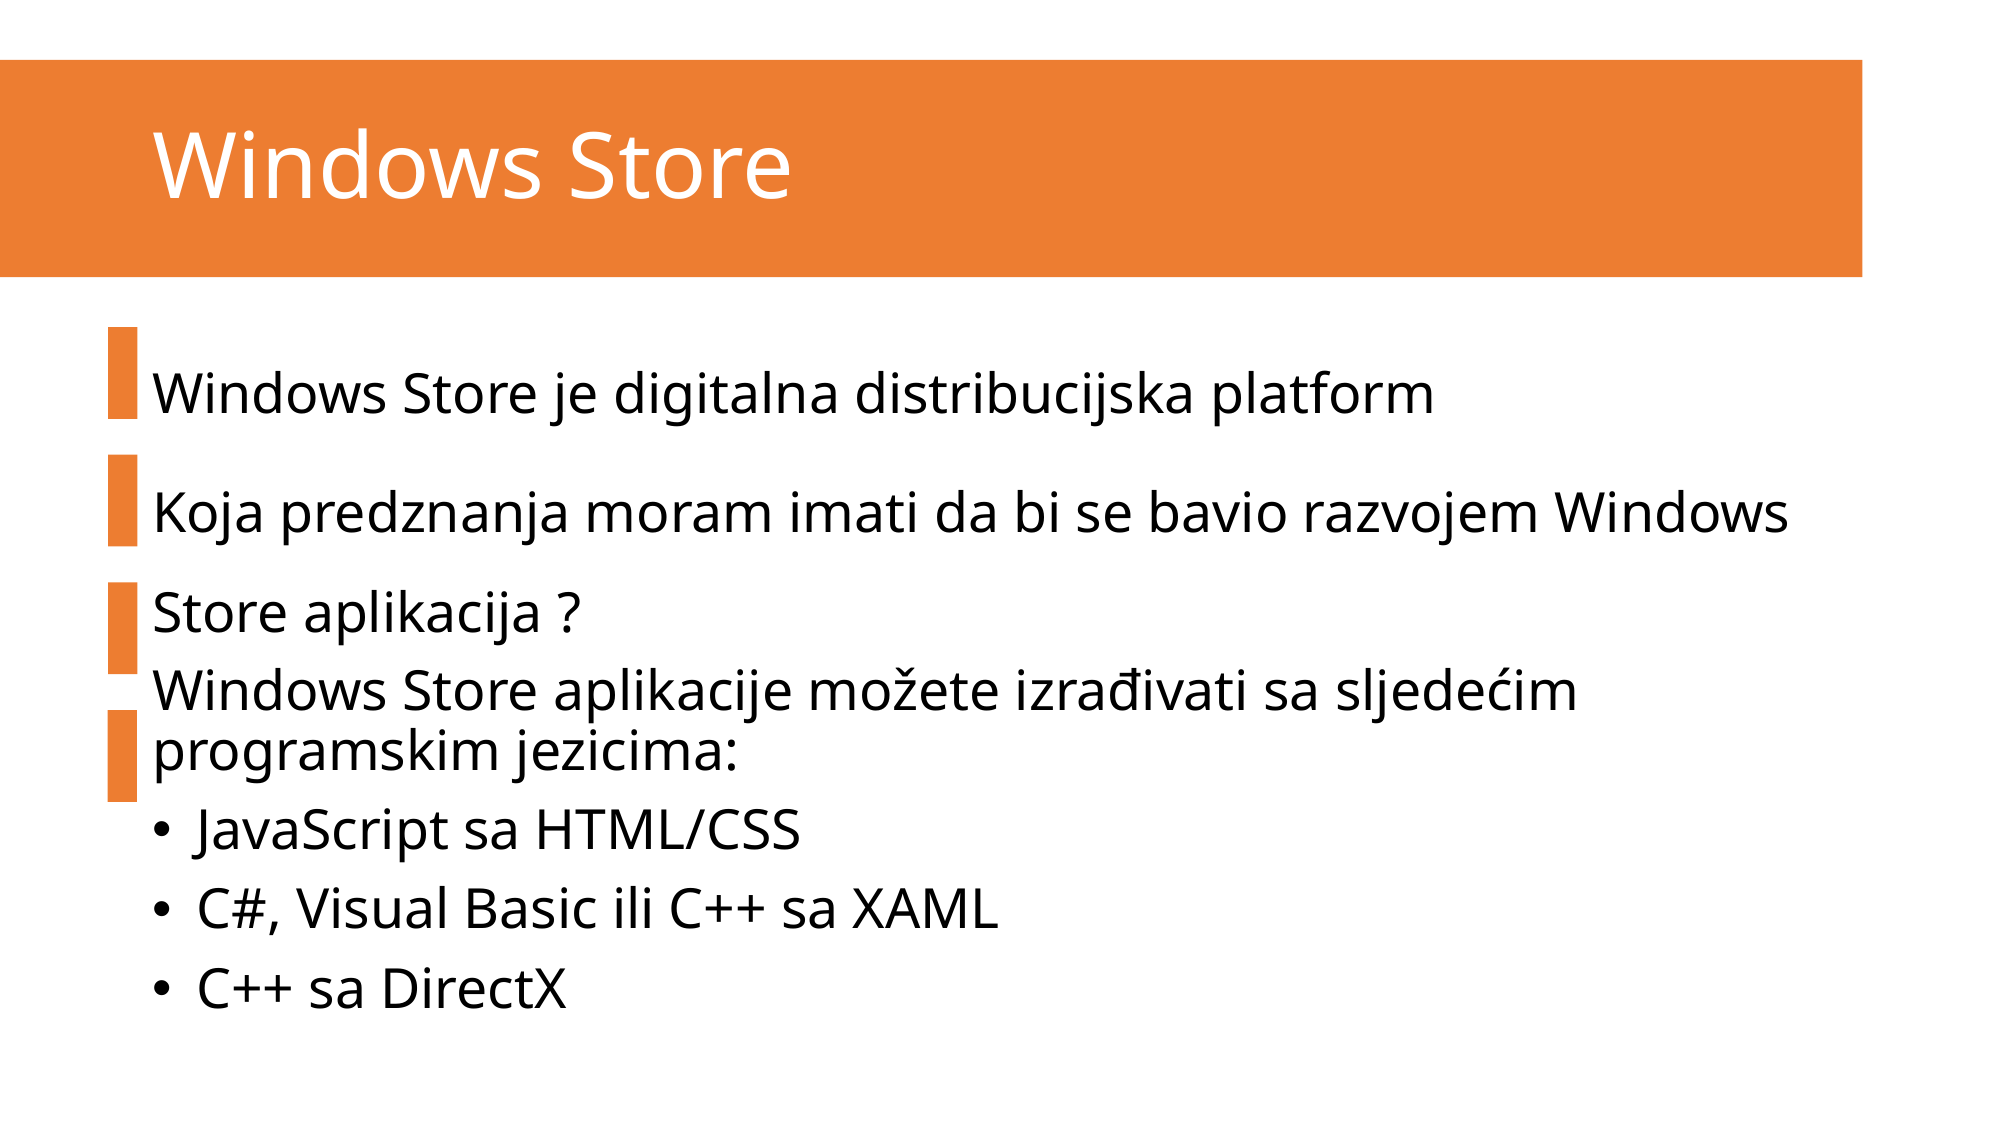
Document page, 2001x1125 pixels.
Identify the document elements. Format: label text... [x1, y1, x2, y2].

title Windows Store [137, 59, 1863, 278]
text_box [107, 326, 137, 420]
text_box [107, 454, 137, 547]
text_box [0, 59, 137, 278]
list Windows Store je digitalna distribucijska platform Koja predznanja moram imati da bi se bavio razvojem Windows Store aplikacija ? Windows Store aplikacije možete izrađivati sa sljedećim programskim jezicima: JavaScript sa HTML/CSS C#, Visual Basic ili C++ sa XAML C++ sa DirectX [137, 317, 1862, 1032]
text_box [107, 581, 137, 675]
text_box [107, 709, 137, 803]
